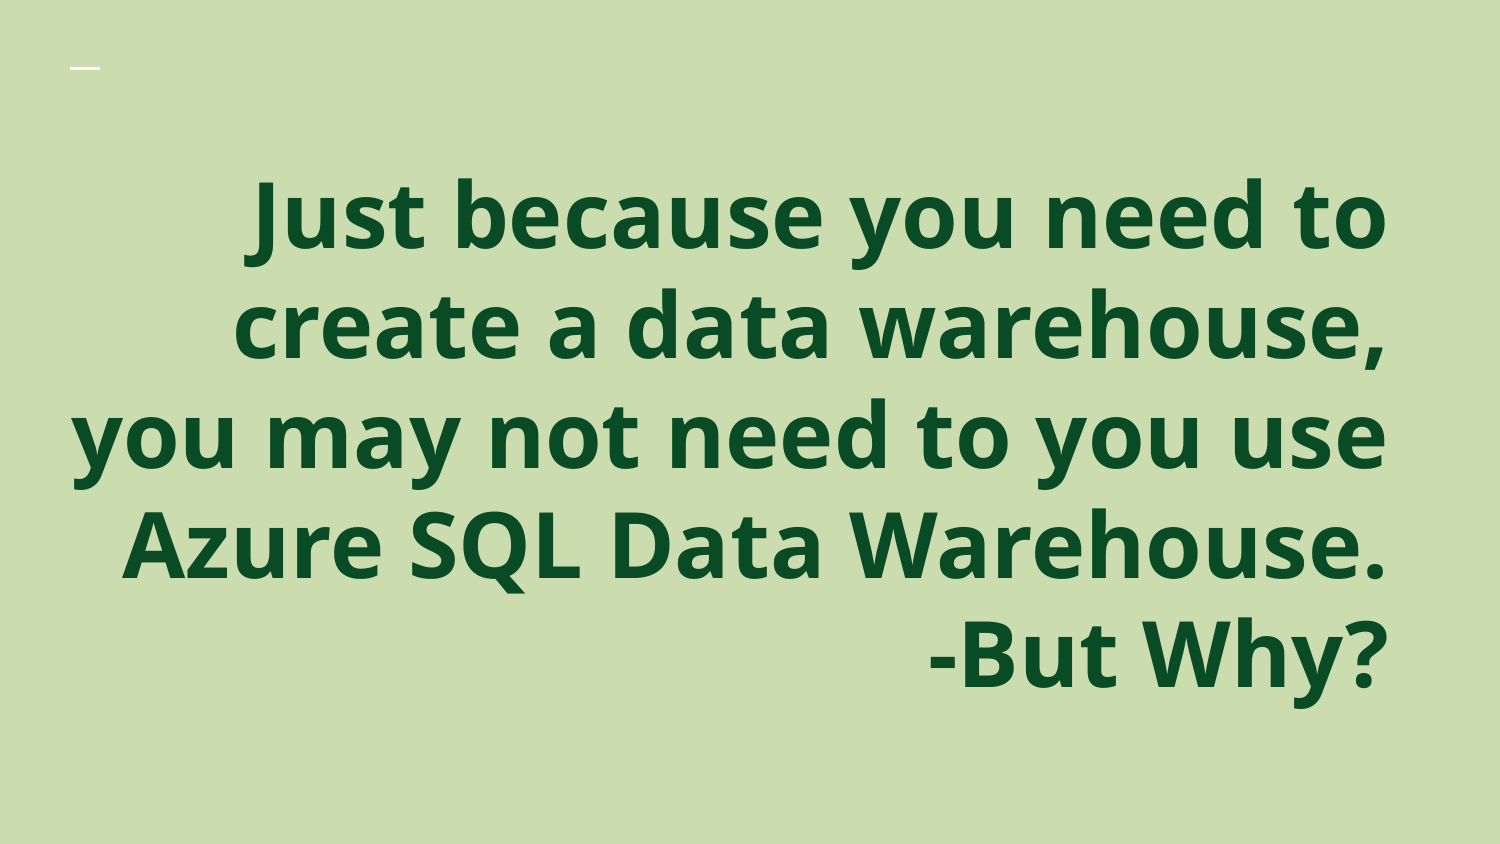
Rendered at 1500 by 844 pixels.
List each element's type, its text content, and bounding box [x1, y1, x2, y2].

title Just because you need to create a data warehouse, you may not need to you use Azure SQL Data Warehouse. -But Why? [46, 116, 1405, 746]
